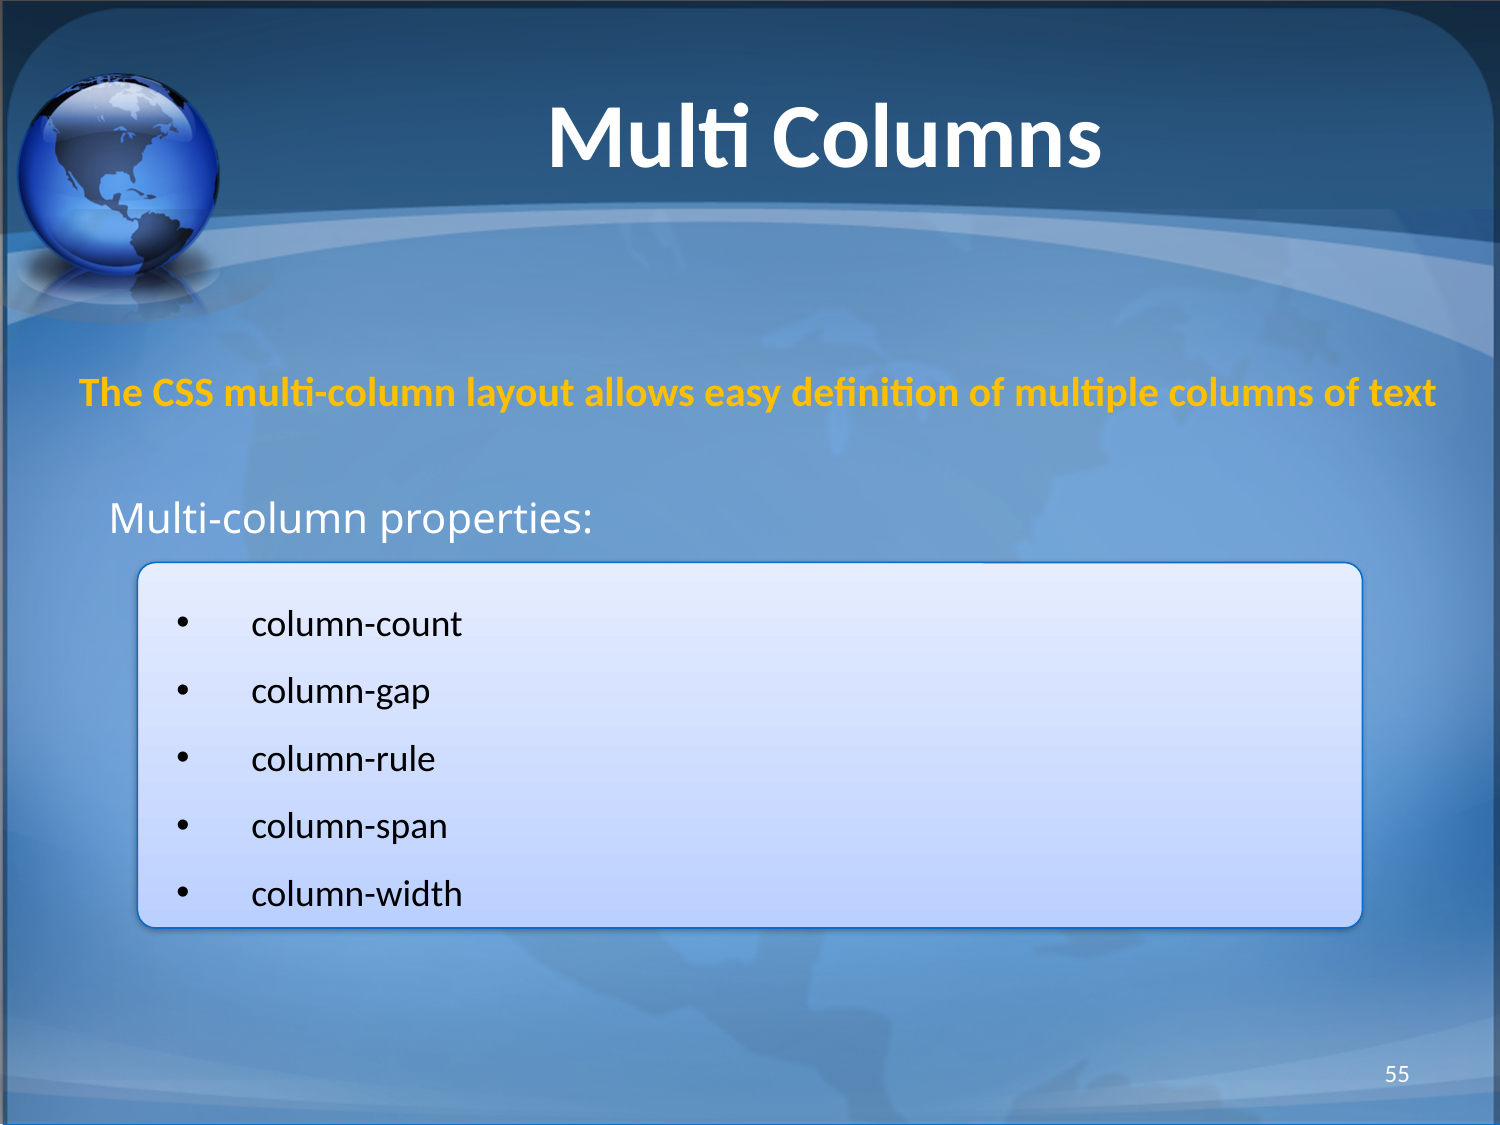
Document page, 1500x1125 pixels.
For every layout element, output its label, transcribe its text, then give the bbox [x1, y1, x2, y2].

text_box column-count column-gap column-rule column-span column-width [136, 561, 1364, 929]
text_box The CSS multi-column layout allows easy definition of multiple columns of text [64, 332, 1500, 423]
title Multi Columns [200, 37, 1450, 225]
text_box Multi-column properties: [93, 484, 609, 550]
slide_number 55 [1074, 1042, 1425, 1103]
picture [0, 0, 1500, 1125]
